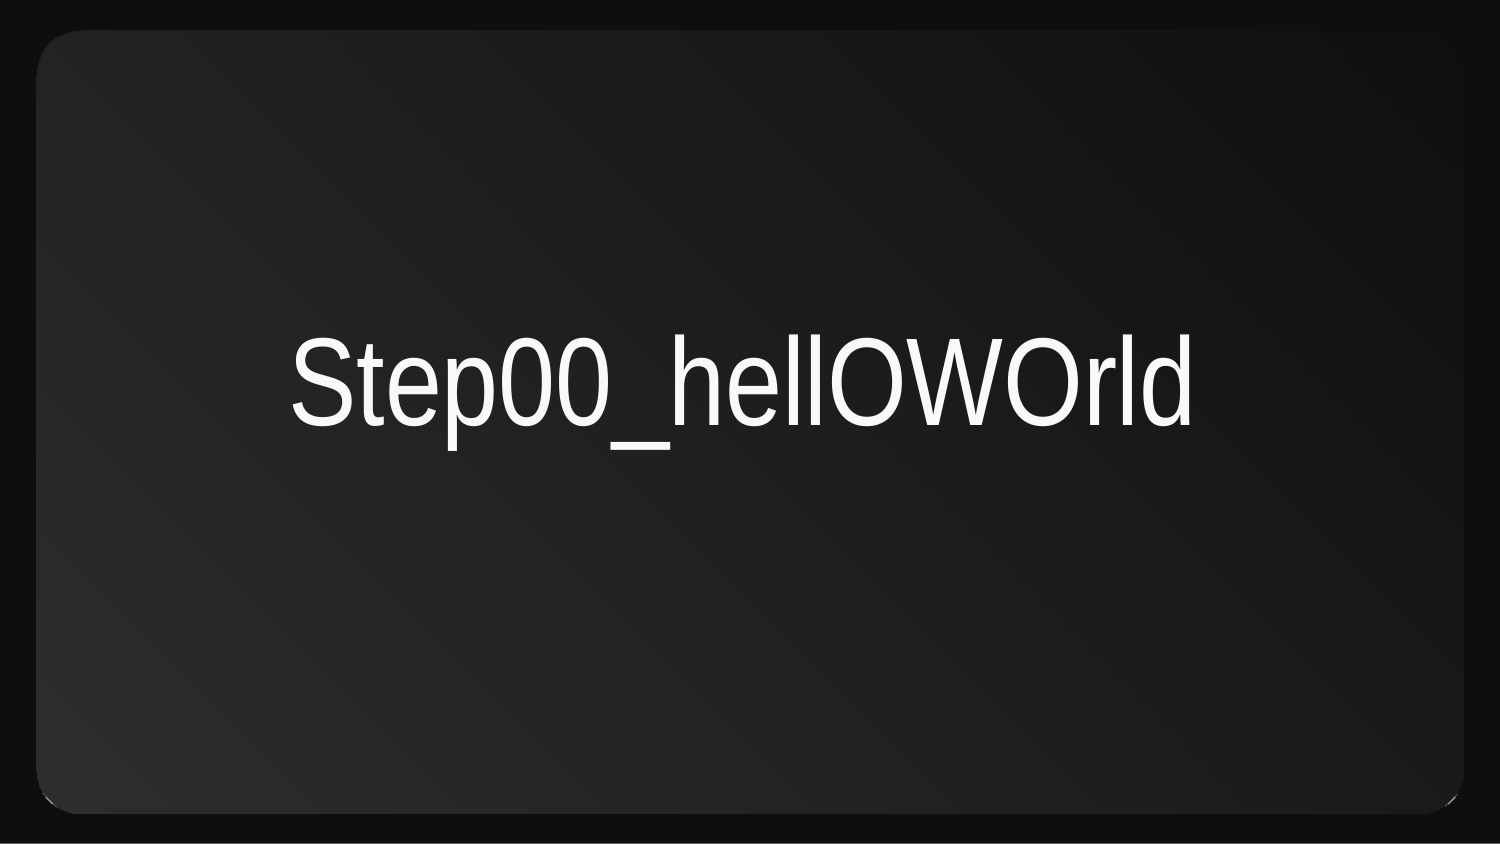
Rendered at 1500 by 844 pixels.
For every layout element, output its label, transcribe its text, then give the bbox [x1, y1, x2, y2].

picture [36, 29, 1464, 814]
title Step00_hellOWOrld [247, 40, 1253, 451]
